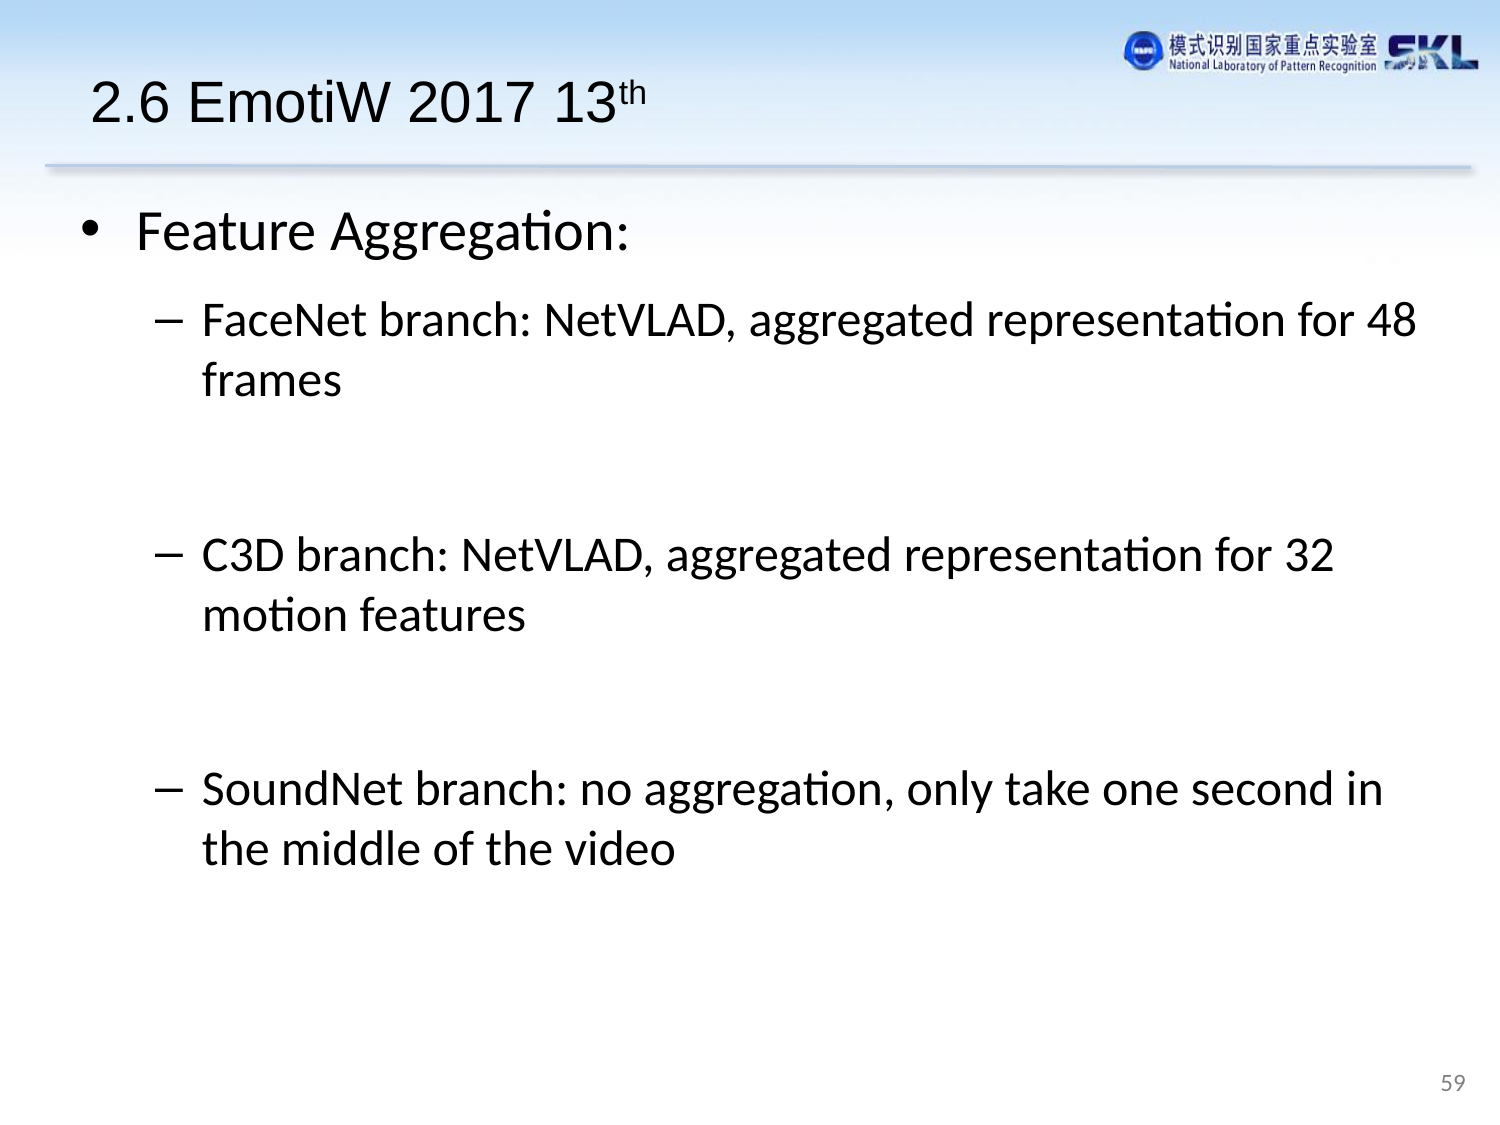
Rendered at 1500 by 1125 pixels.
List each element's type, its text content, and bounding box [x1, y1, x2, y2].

slide_number 59 [1447, 1051, 1481, 1112]
title 2.6 EmotiW 2017 13th [75, 45, 825, 153]
list Feature Aggregation: FaceNet branch: NetVLAD, aggregated representation for 48 frames C3D branch: NetVLAD, aggregated representation for 32 motion features SoundNet branch: no aggregation, only take one second in the middle of the video [64, 184, 1447, 1125]
picture [0, 0, 1500, 1125]
